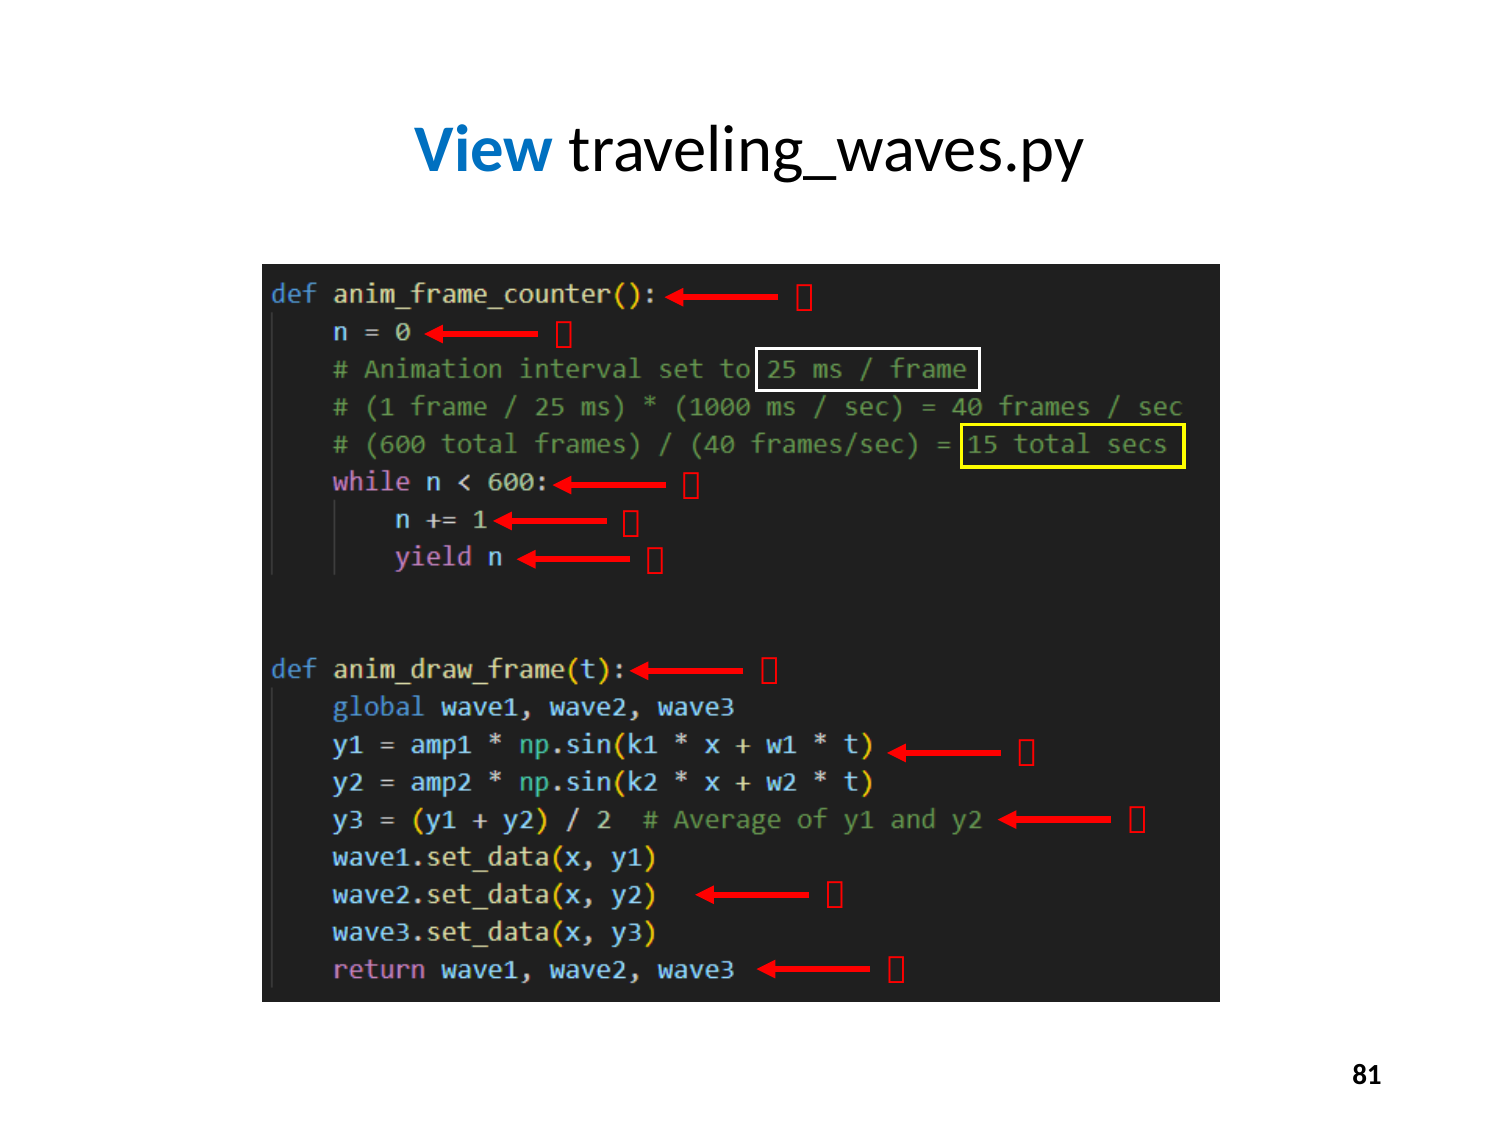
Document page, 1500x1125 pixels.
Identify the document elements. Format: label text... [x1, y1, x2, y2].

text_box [493, 492, 668, 554]
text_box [694, 863, 872, 925]
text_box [756, 938, 934, 999]
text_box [424, 303, 601, 365]
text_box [997, 788, 1175, 850]
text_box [629, 639, 807, 701]
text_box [664, 266, 842, 328]
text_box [552, 454, 728, 516]
slide_number 81 [1059, 1042, 1397, 1103]
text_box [887, 721, 1064, 783]
title View traveling_waves.py [103, 59, 1397, 241]
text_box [516, 529, 692, 590]
picture [262, 264, 1220, 1003]
